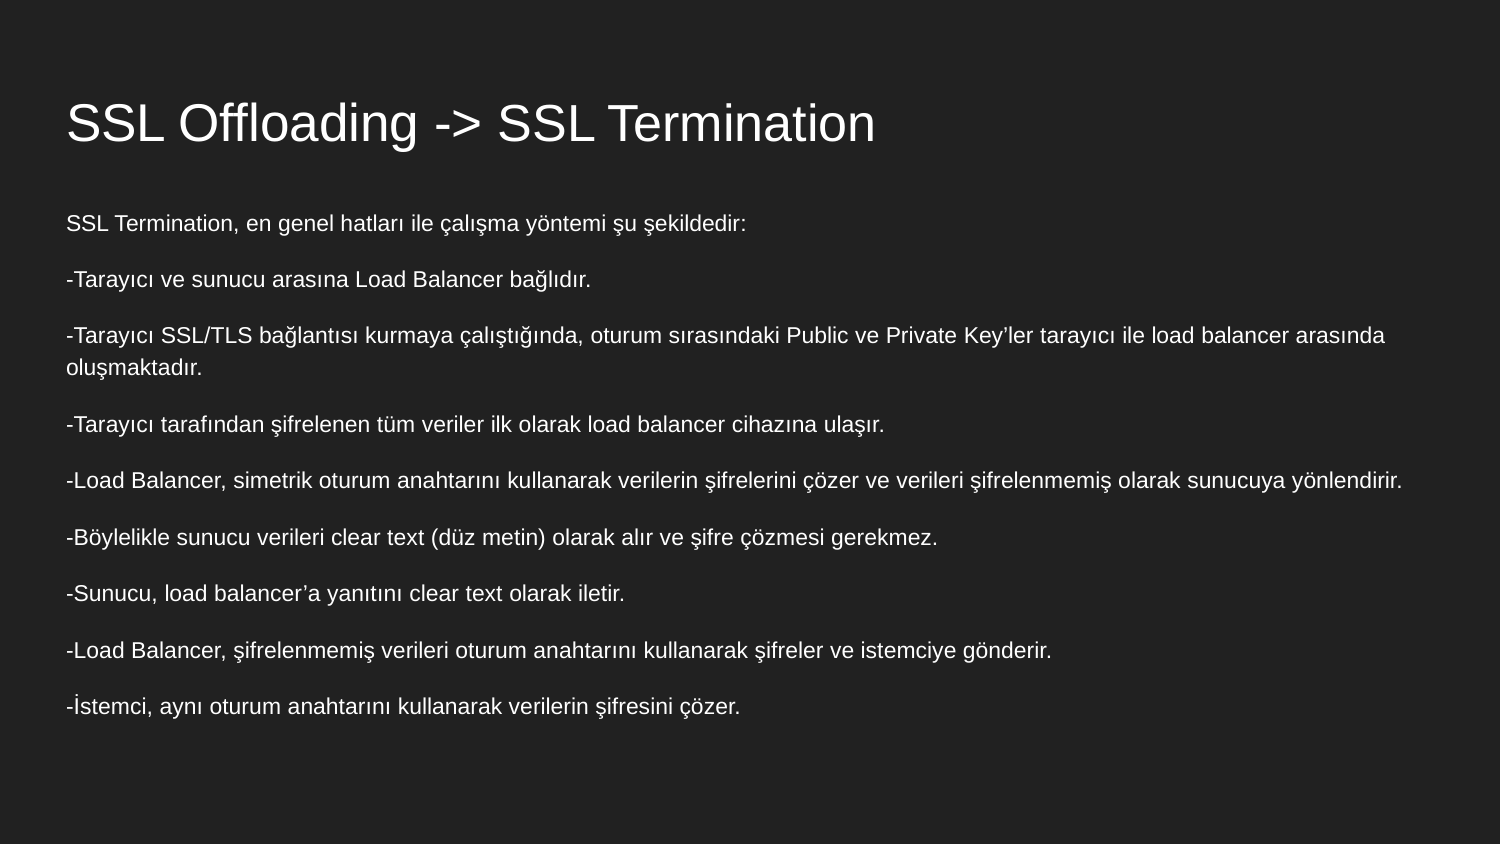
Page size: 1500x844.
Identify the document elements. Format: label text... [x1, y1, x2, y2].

title SSL Offloading -> SSL Termination [51, 72, 1449, 167]
list SSL Termination, en genel hatları ile çalışma yöntemi şu şekildedir: -Tarayıcı ve sunucu arasına Load Balancer bağlıdır. -Tarayıcı SSL/TLS bağlantısı kurmaya çalıştığında, oturum sırasındaki Public ve Private Key’ler tarayıcı ile load balancer arasında oluşmaktadır. -Tarayıcı tarafından şifrelenen tüm veriler ilk olarak load balancer cihazına ulaşır. -Load Balancer, simetrik oturum anahtarını kullanarak verilerin şifrelerini çözer ve verileri şifrelenmemiş olarak sunucuya yönlendirir. -Böylelikle sunucu verileri clear text (düz metin) olarak alır ve şifre çözmesi gerekmez. -Sunucu, load balancer’a yanıtını clear text olarak iletir. -Load Balancer, şifrelenmemiş verileri oturum anahtarını kullanarak şifreler ve istemciye gönderir. -İstemci, aynı oturum anahtarını kullanarak verilerin şifresini çözer. [51, 189, 1449, 750]
